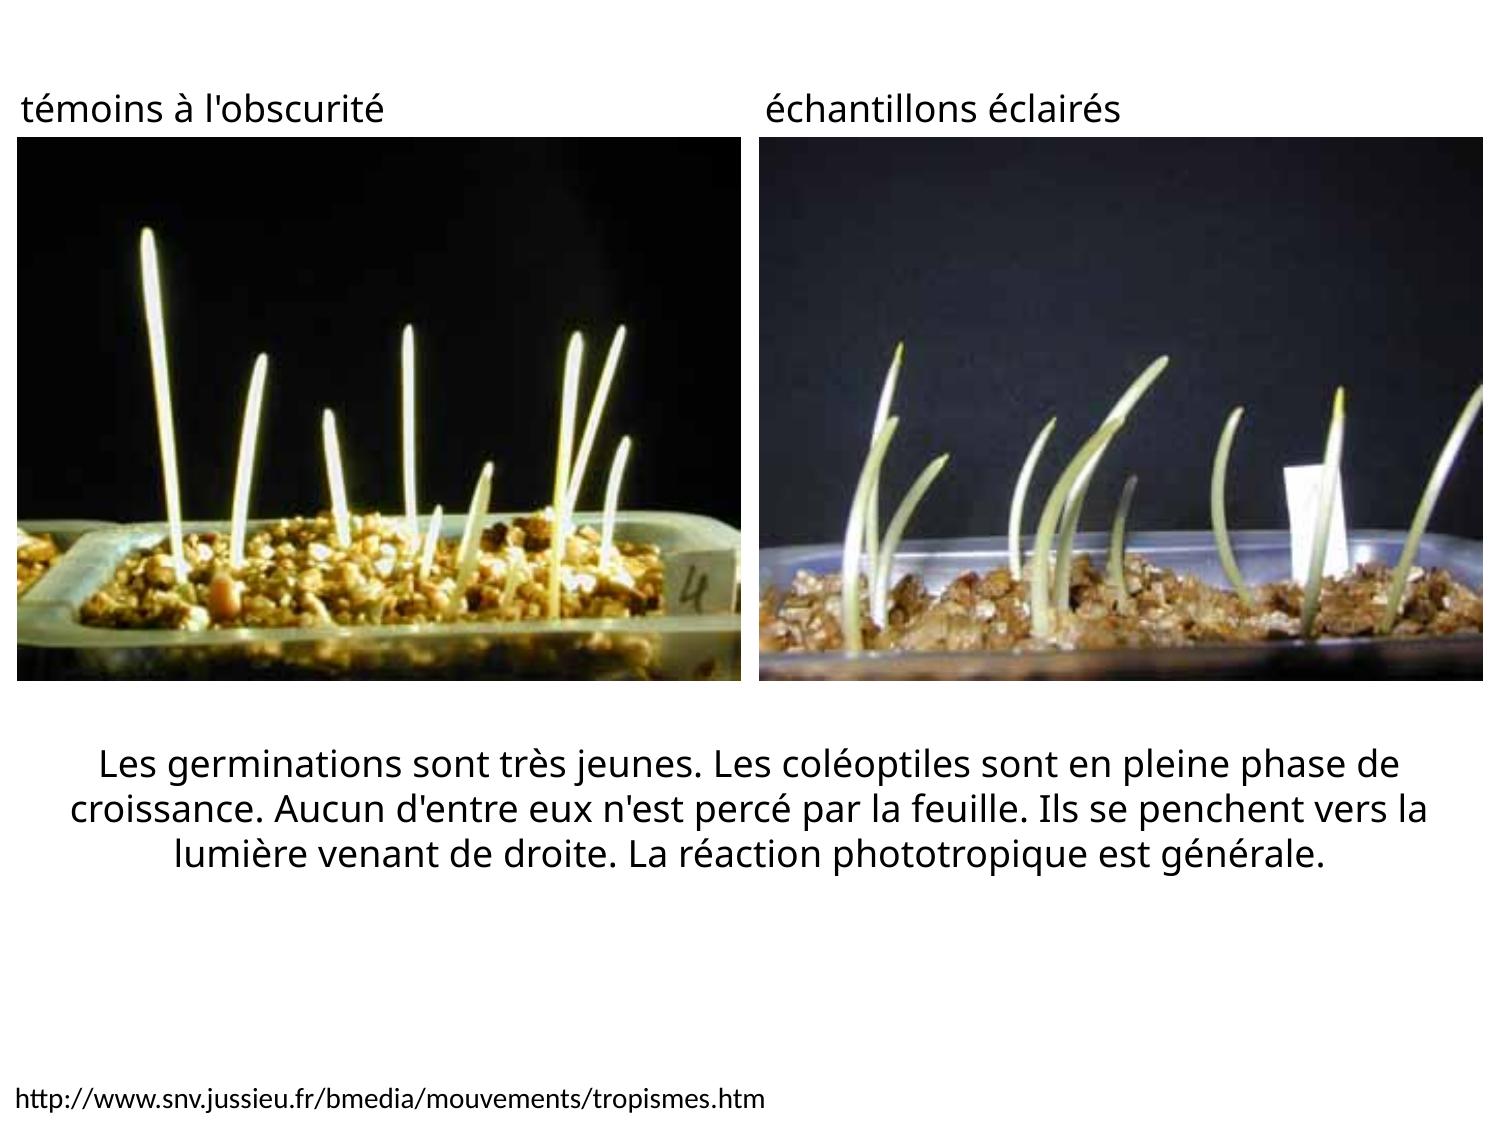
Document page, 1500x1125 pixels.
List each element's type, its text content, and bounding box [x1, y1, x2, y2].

text_box échantillons éclairés [750, 78, 1353, 138]
picture [17, 136, 741, 681]
text_box Les germinations sont très jeunes. Les coléoptiles sont en pleine phase de croissance. Aucun d'entre eux n'est percé par la feuille. Ils se penchent vers la lumière venant de droite. La réaction phototropique est générale. [29, 732, 1471, 883]
text_box http://www.snv.jussieu.fr/bmedia/mouvements/tropismes.htm [0, 1071, 1211, 1122]
picture [759, 136, 1483, 681]
text_box témoins à l'obscurité [5, 78, 609, 138]
